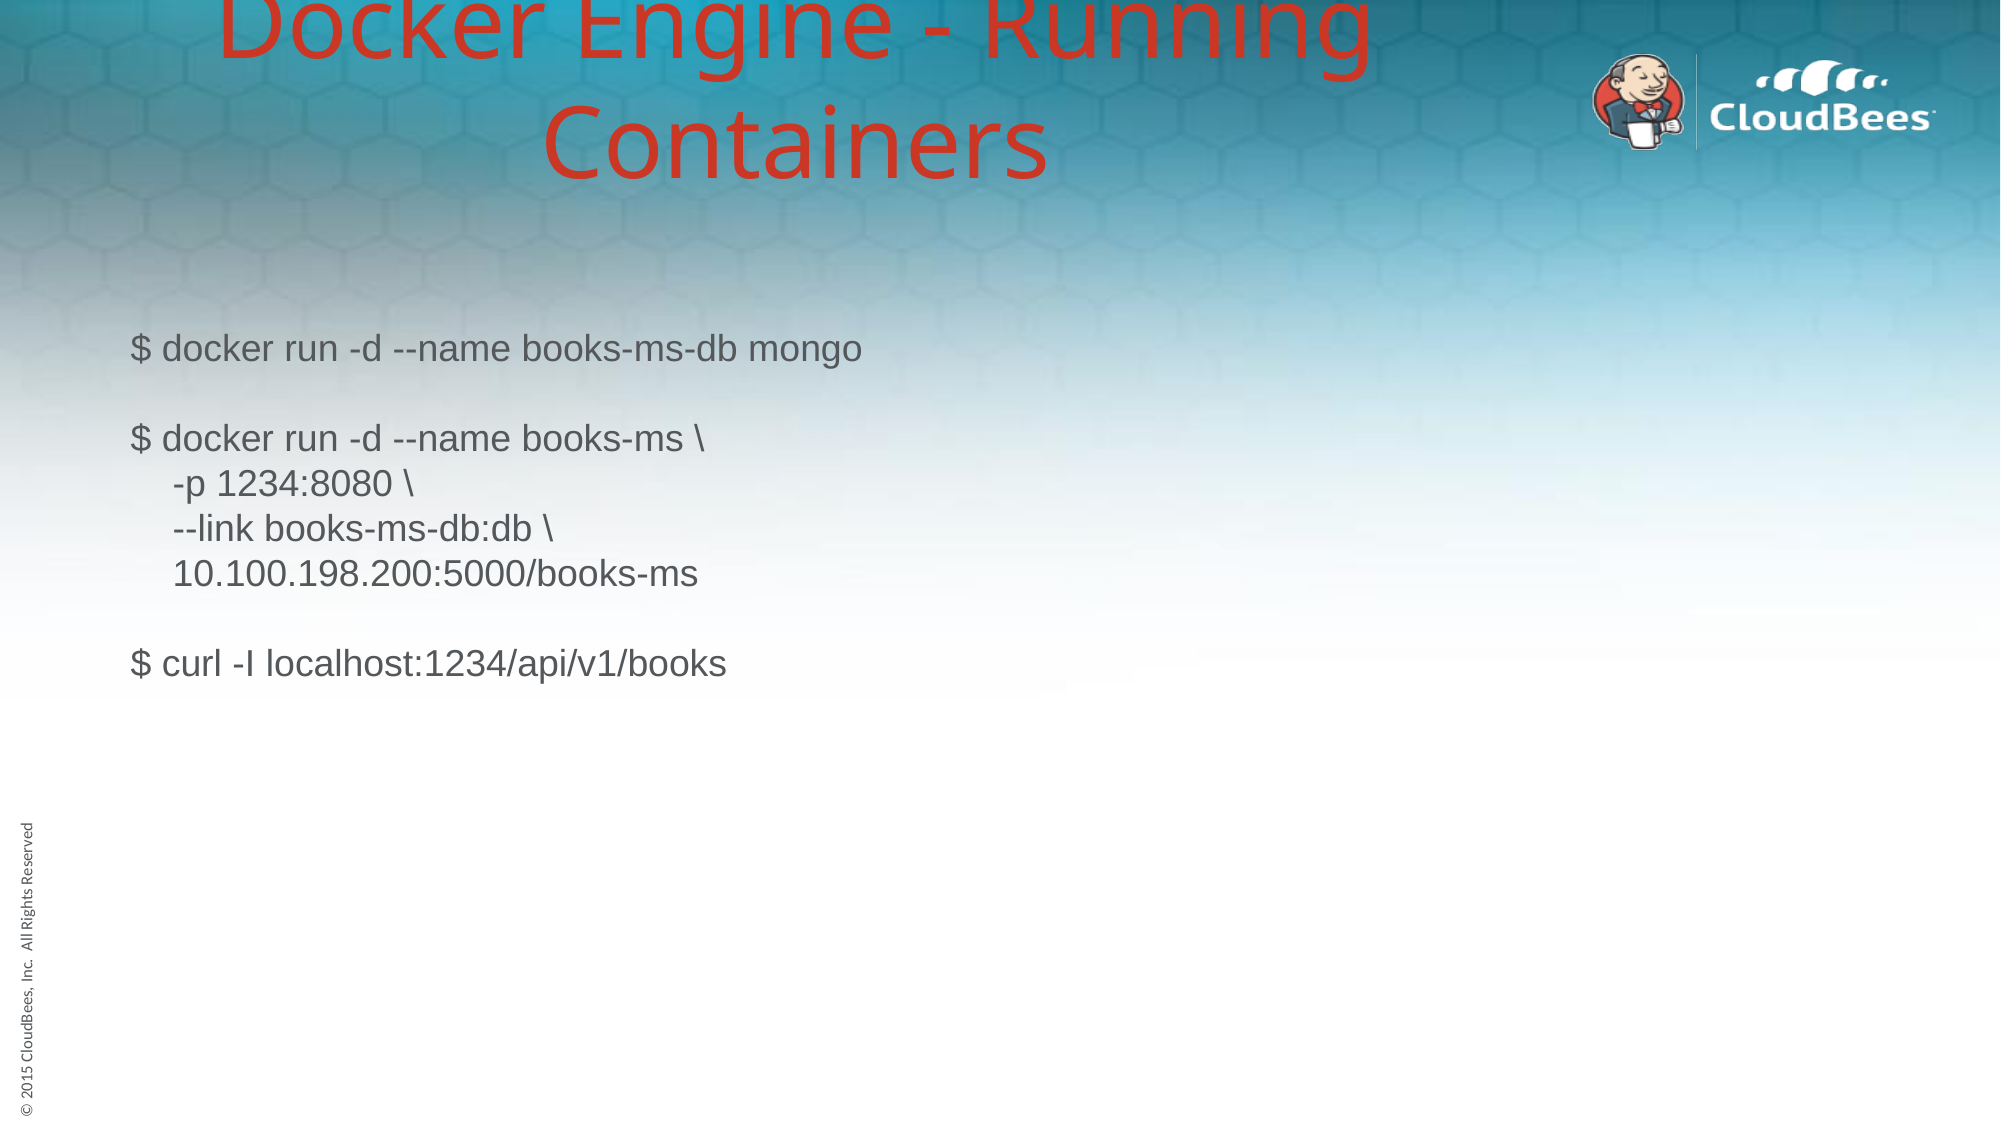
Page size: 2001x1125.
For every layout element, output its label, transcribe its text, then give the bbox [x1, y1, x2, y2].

title Docker Engine - Running Containers [0, 0, 1601, 214]
picture [0, 0, 2001, 1125]
text_box $ docker run -d --name books-ms-db mongo $ docker run -d --name books-ms \ -p 1234:8080 \ --link books-ms-db:db \ 10.100.198.200:5000/books-ms $ curl -I localhost:1234/api/v1/books [123, 316, 871, 692]
